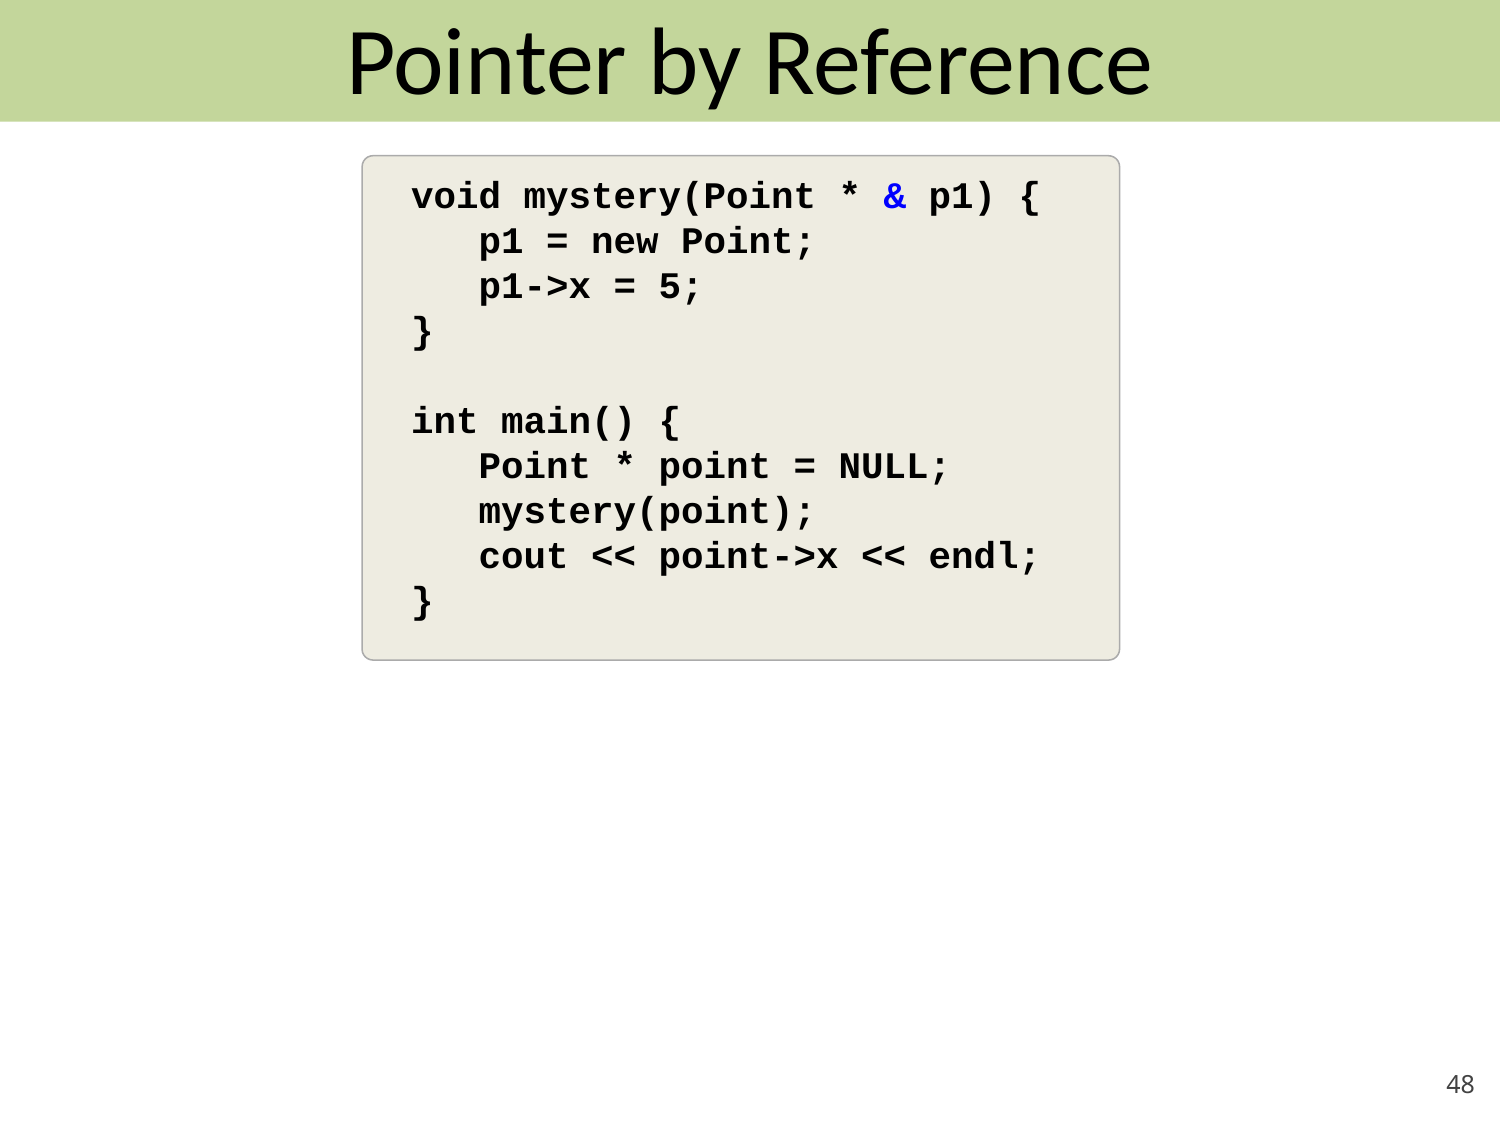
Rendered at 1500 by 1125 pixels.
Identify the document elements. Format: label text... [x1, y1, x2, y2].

text_box void mystery(Point * & p1) { p1 = new Point; p1->x = 5; } int main() { Point * point = NULL; mystery(point); cout << point->x << endl; } [396, 163, 1057, 629]
text_box [361, 154, 1121, 661]
title Pointer by Reference [75, 0, 1425, 113]
